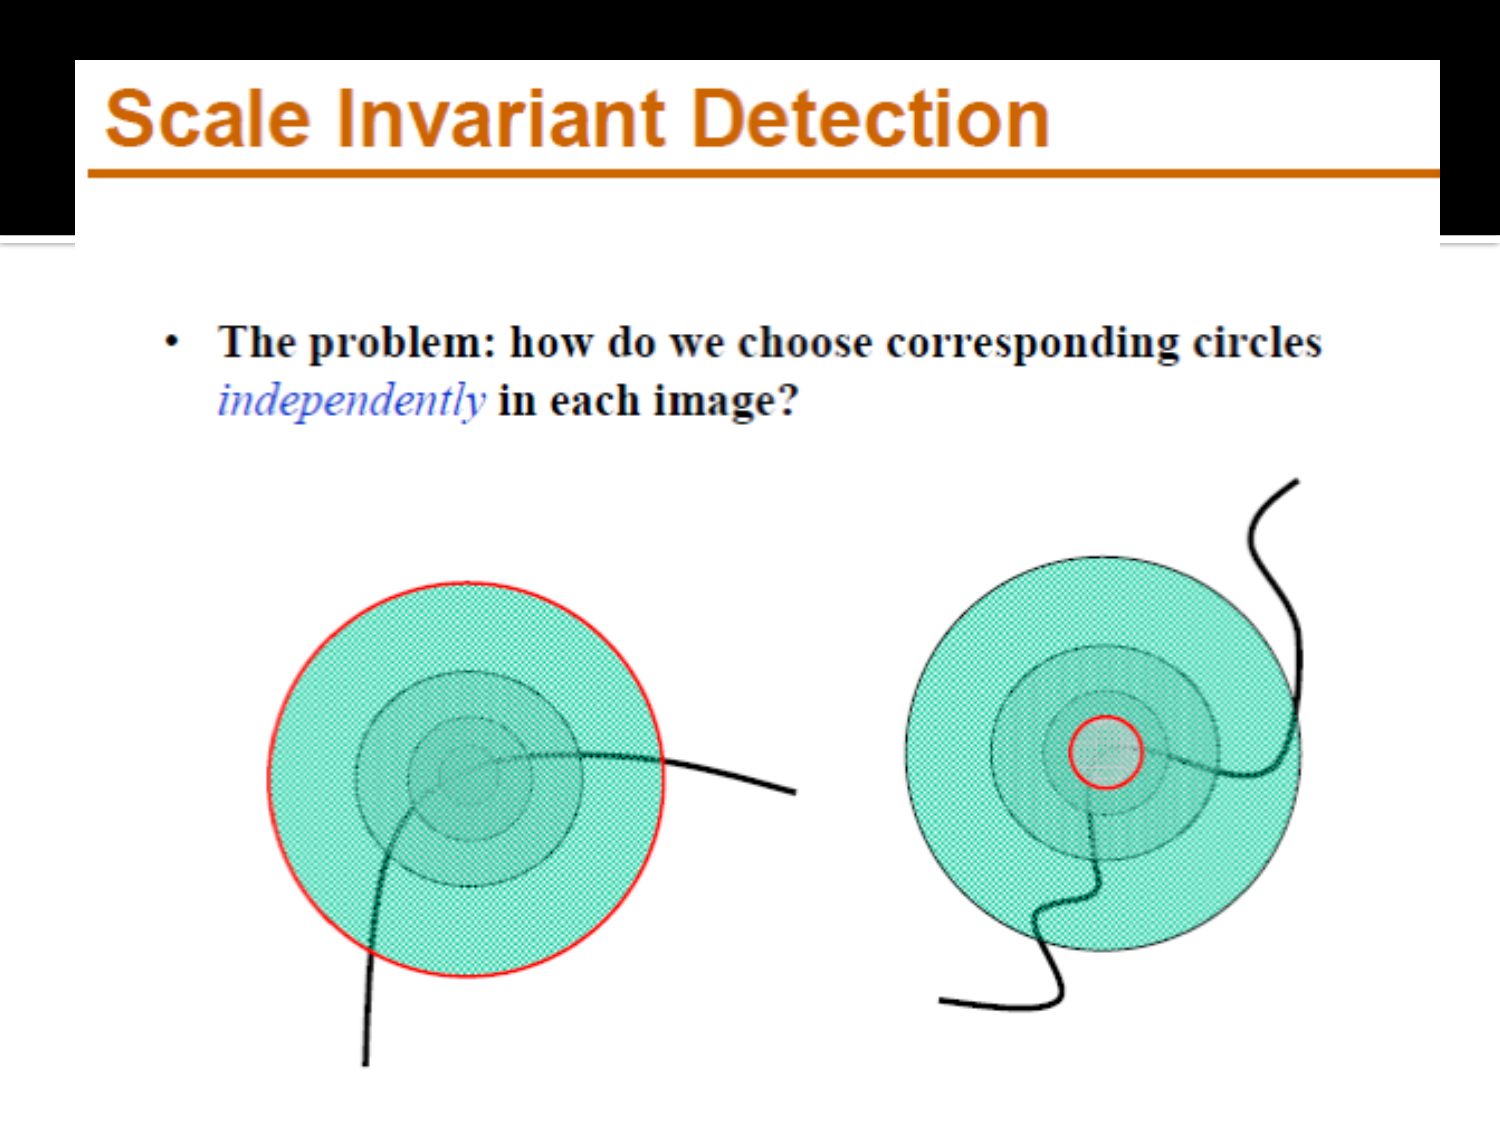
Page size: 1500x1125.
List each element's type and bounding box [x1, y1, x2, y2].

picture [74, 59, 1441, 1076]
